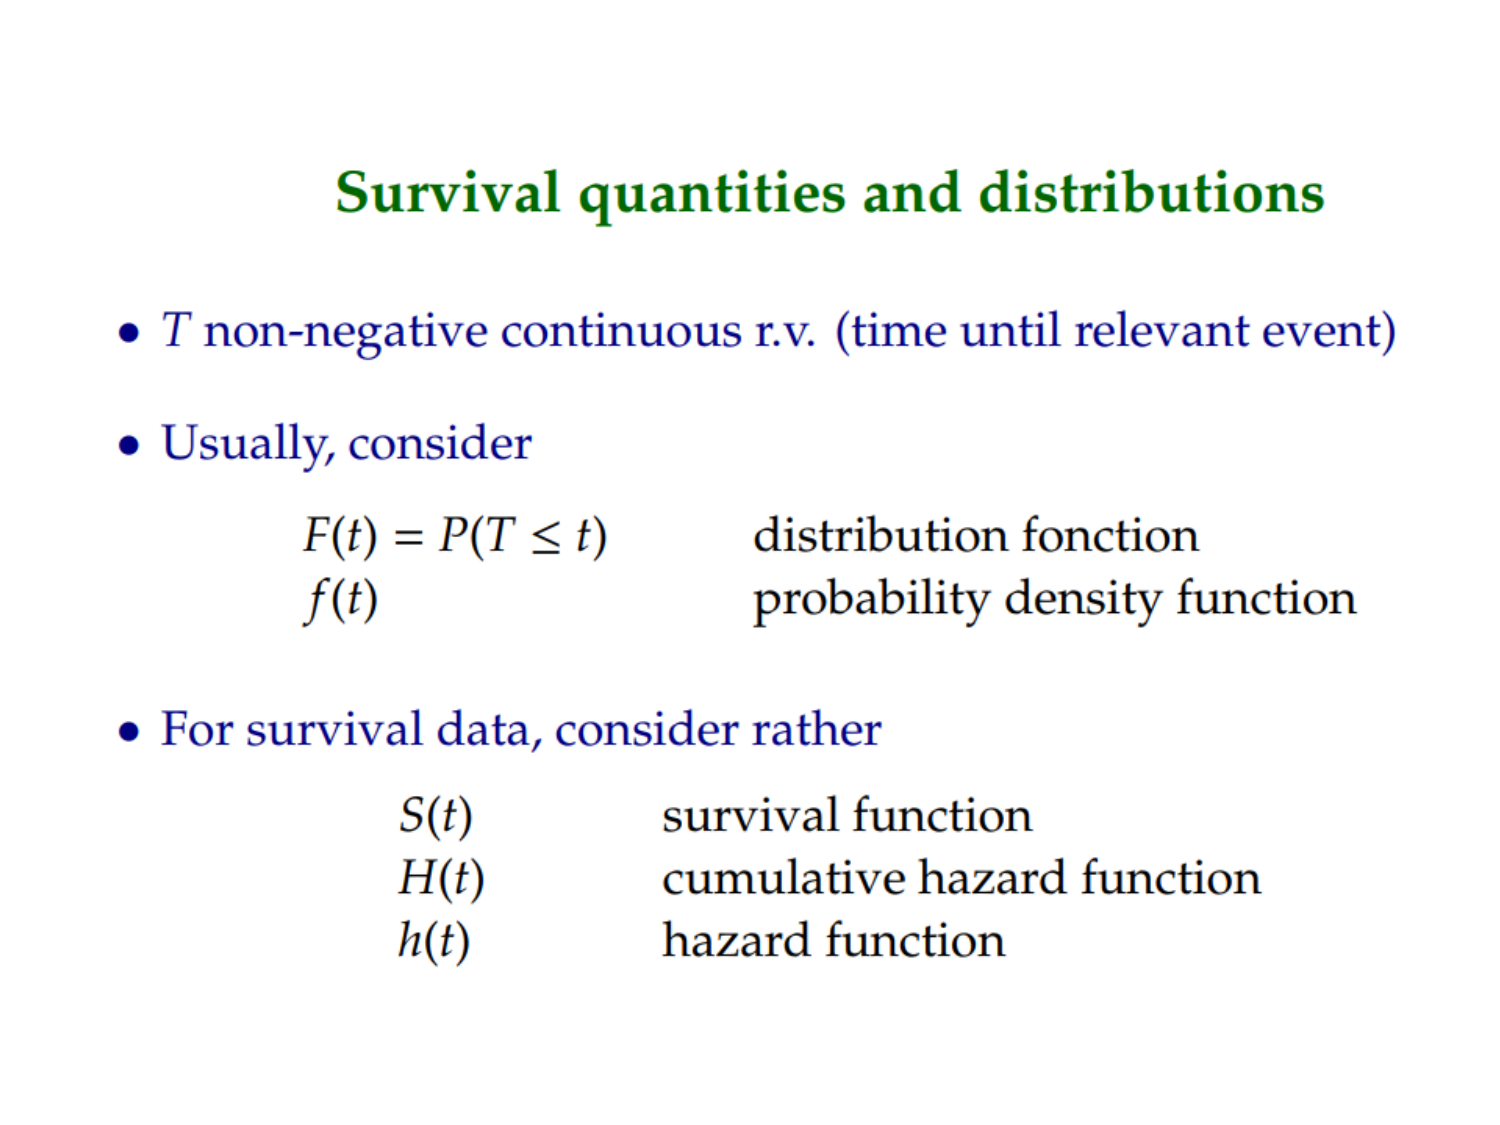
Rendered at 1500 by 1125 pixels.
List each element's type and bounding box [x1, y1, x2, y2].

picture [63, 149, 1437, 976]
